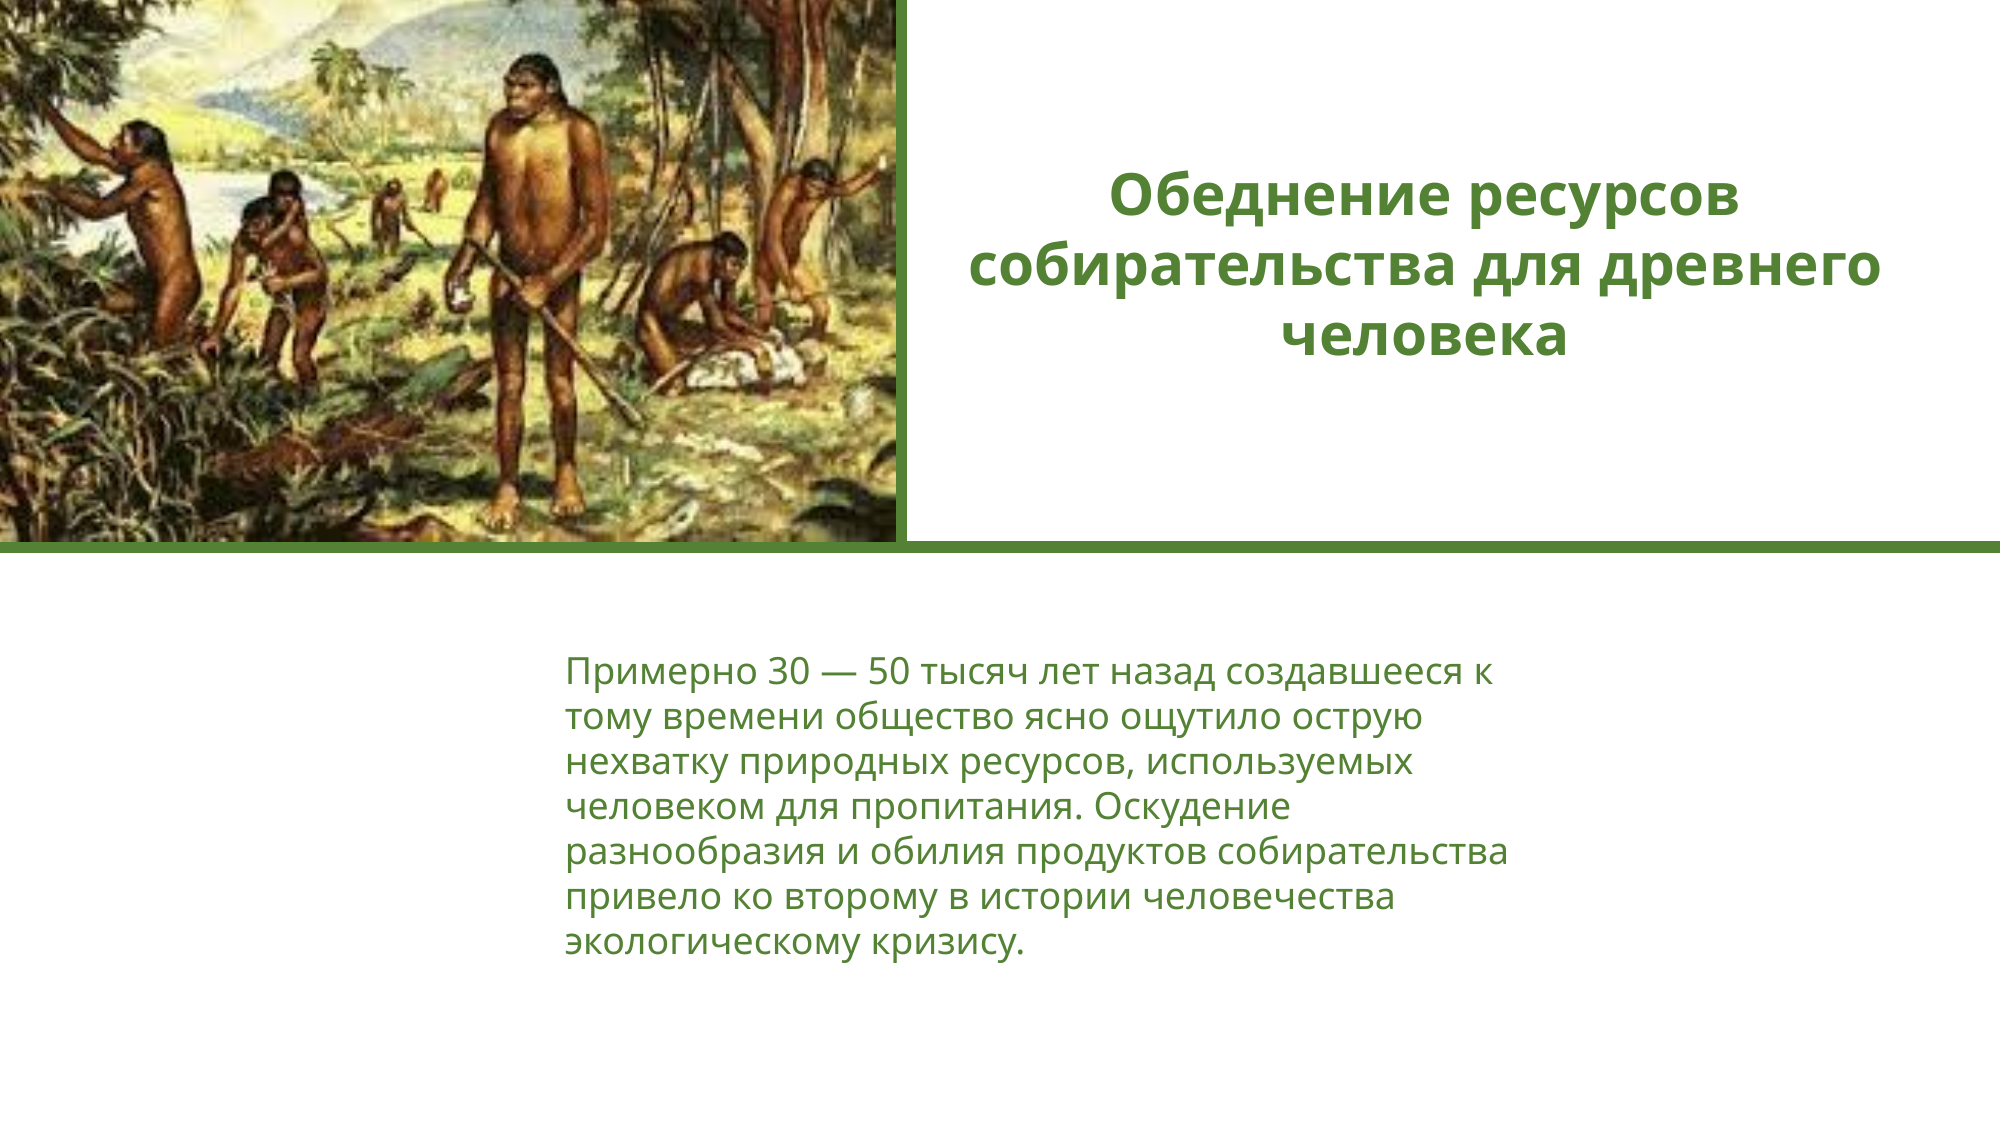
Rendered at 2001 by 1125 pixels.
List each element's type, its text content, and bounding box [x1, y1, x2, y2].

text_box Обеднение ресурсов собирательства для древнего человека [923, 149, 1928, 375]
text_box Примерно 30 — 50 тысяч лет назад создавшееся к тому времени общество ясно ощутило острую нехватку природных ресурсов, используемых человеком для пропитания. Оскудение разнообразия и обилия продуктов собирательства привело ко второму в истории человечества экологическому кризису. [549, 640, 1550, 970]
picture [0, 0, 896, 542]
